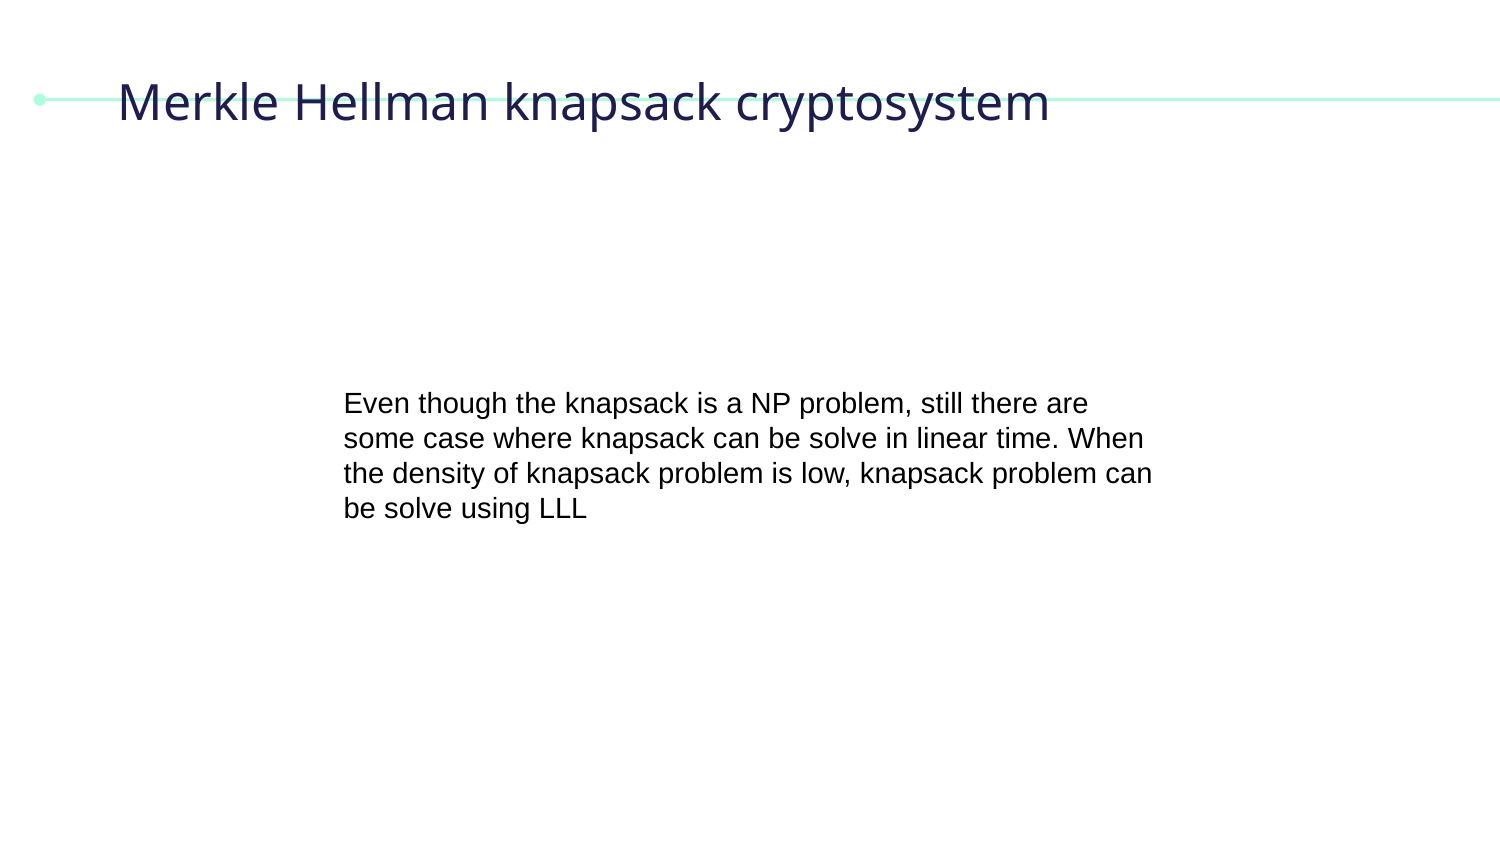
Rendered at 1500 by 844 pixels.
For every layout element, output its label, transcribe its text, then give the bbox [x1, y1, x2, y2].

title Merkle Hellman knapsack cryptosystem [102, 55, 1101, 144]
text_box Even though the knapsack is a NP problem, still there are some case where knapsack can be solve in linear time. When the density of knapsack problem is low, knapsack problem can be solve using LLL [328, 376, 1173, 532]
